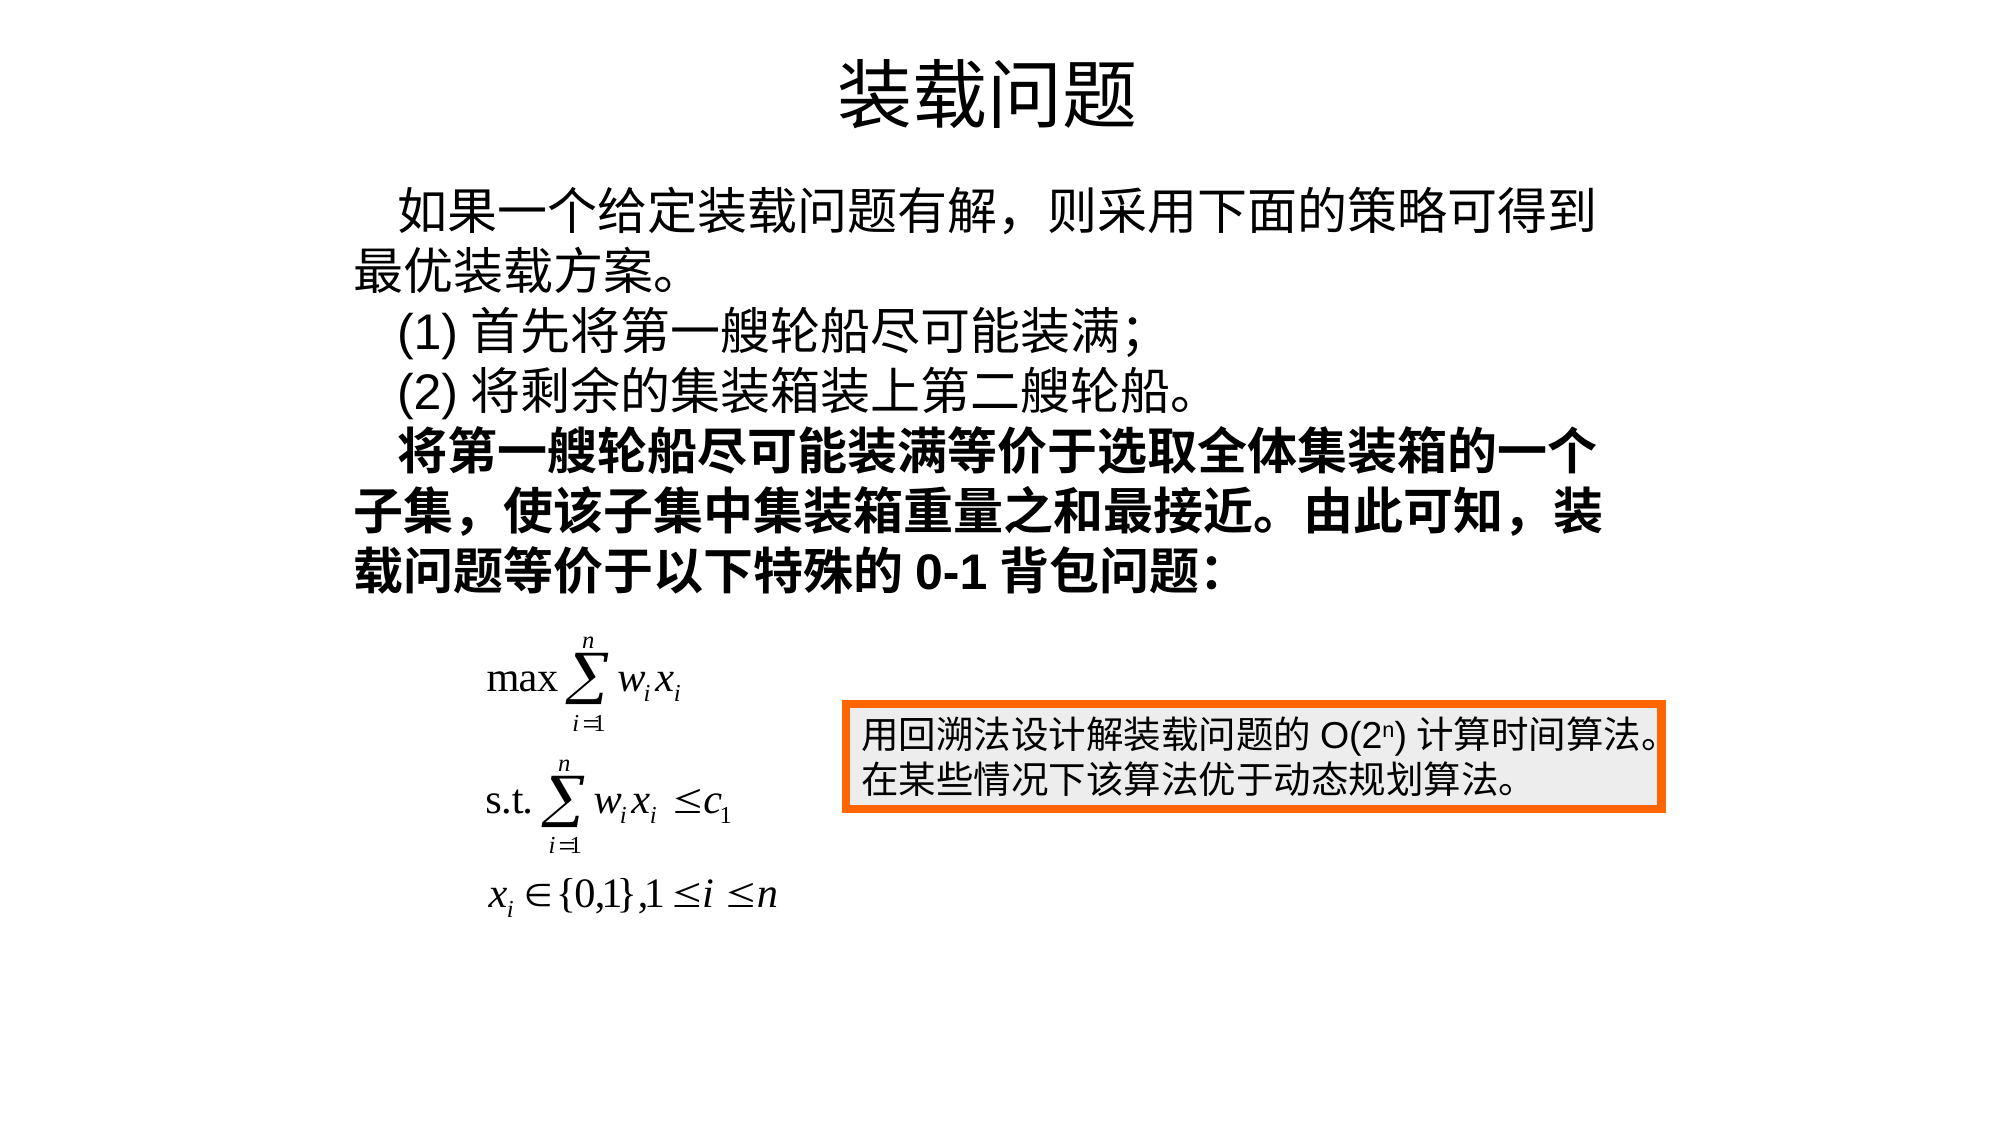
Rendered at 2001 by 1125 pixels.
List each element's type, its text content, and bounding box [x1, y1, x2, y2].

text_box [480, 621, 788, 926]
text_box 装载问题 [350, 52, 1626, 132]
text_box 用回溯法设计解装载问题的O(2n)计算时间算法。在某些情况下该算法优于动态规划算法。 [846, 704, 1662, 809]
text_box 如果一个给定装载问题有解，则采用下面的策略可得到最优装载方案。 (1)首先将第一艘轮船尽可能装满； (2)将剩余的集装箱装上第二艘轮船。 将第一艘轮船尽可能装满等价于选取全体集装箱的一个子集，使该子集中集装箱重量之和最接近。由此可知，装载问题等价于以下特殊的0-1背包问题： [338, 172, 1650, 608]
